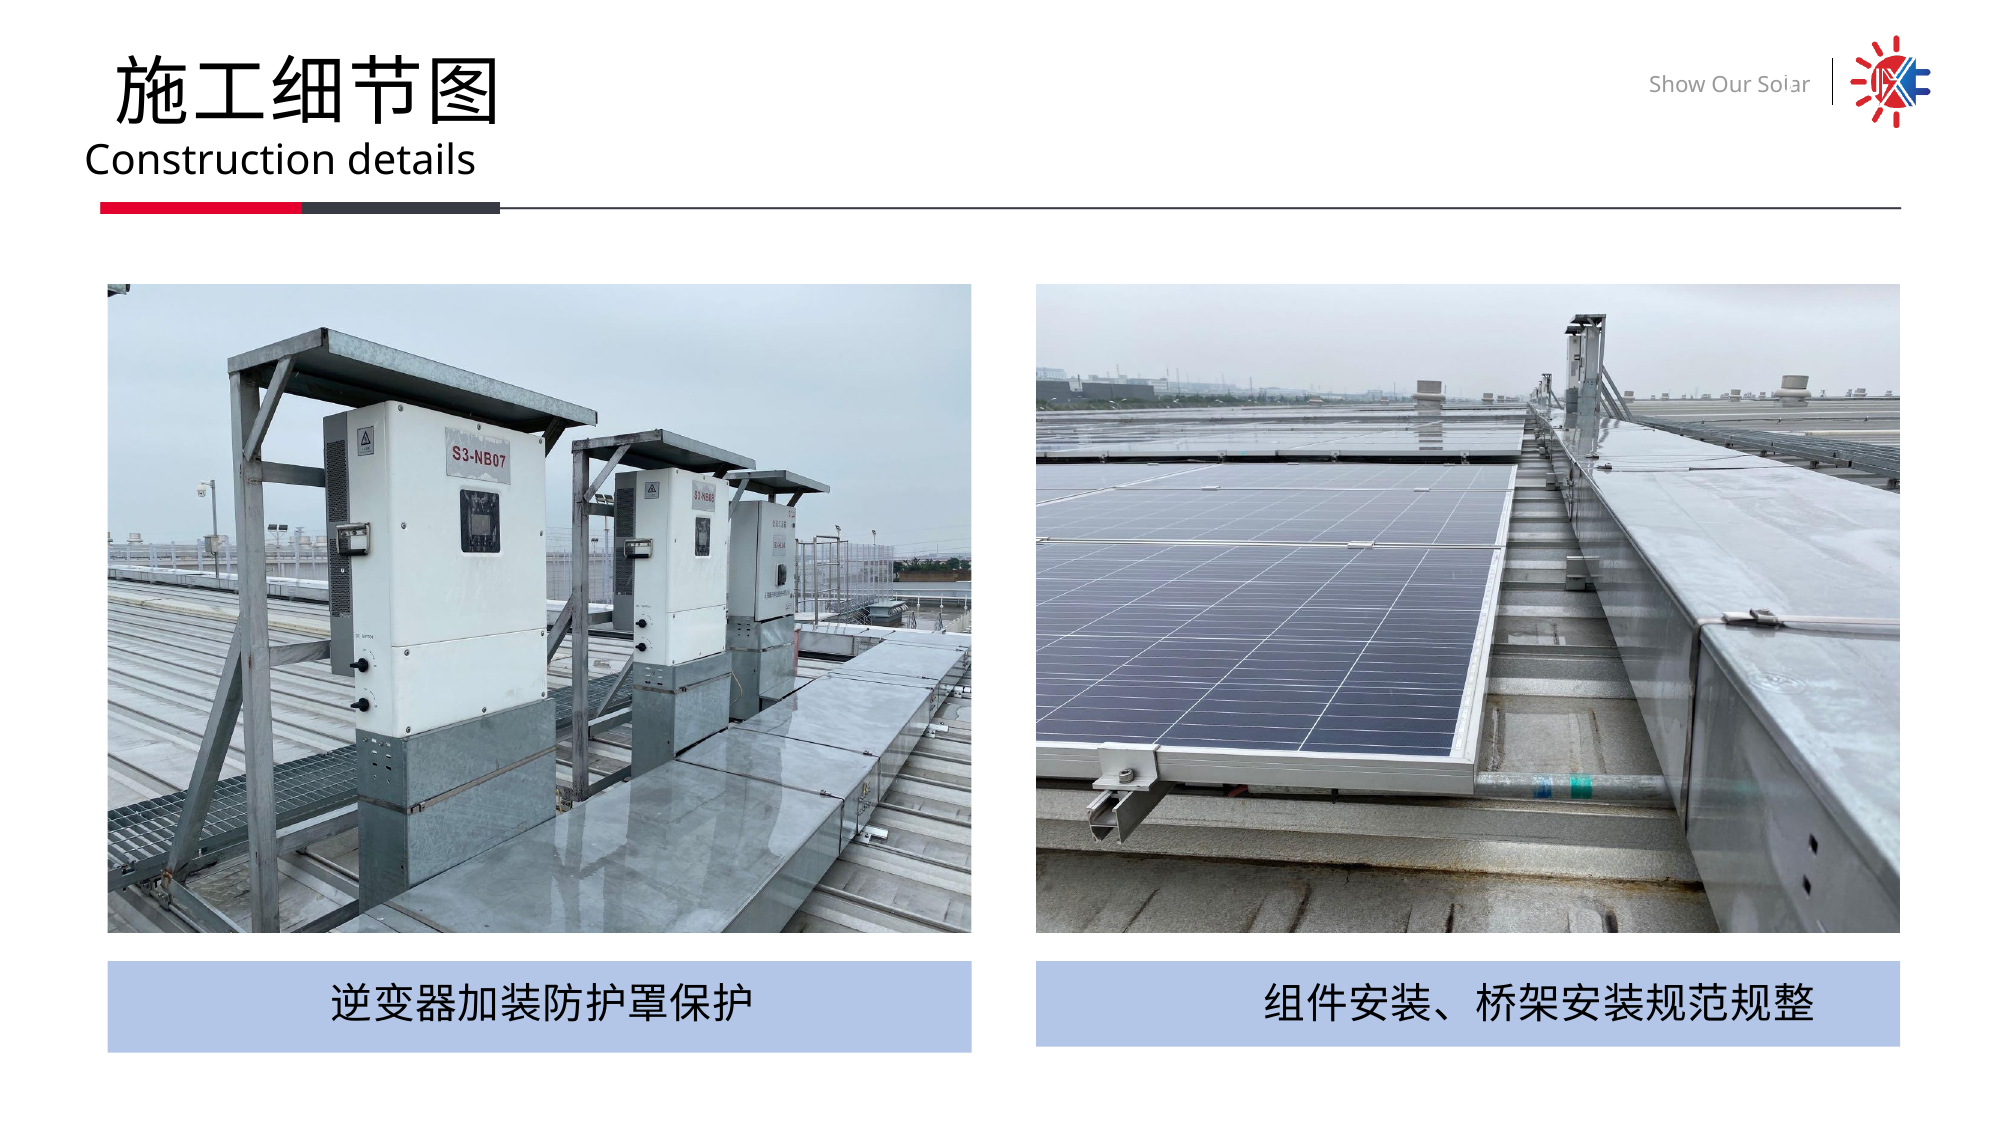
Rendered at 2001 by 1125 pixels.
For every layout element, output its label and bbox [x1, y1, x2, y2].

picture [107, 284, 972, 933]
picture [99, 202, 1902, 214]
picture [1811, 24, 1969, 139]
picture [1036, 284, 1900, 933]
